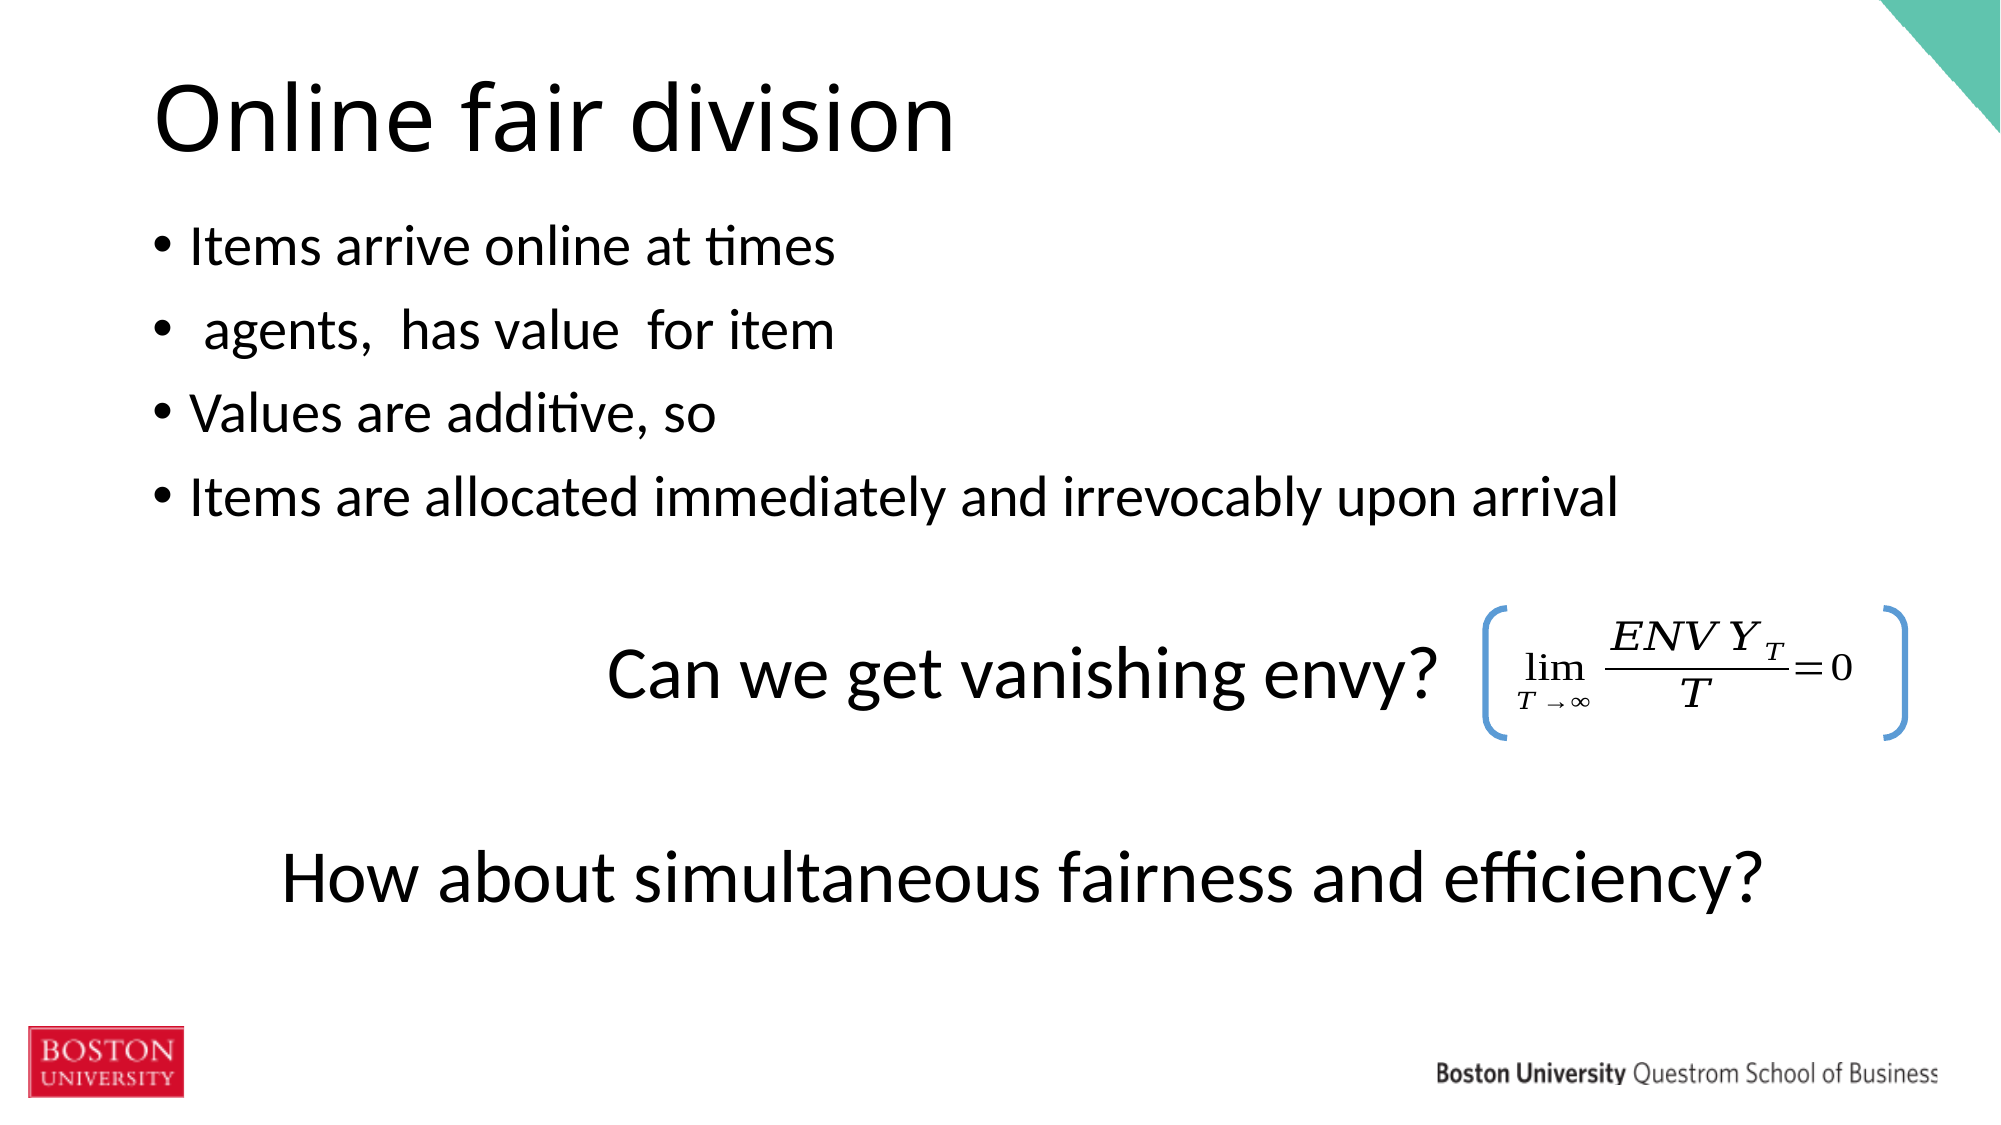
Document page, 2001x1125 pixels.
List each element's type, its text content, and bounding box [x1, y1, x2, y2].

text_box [1485, 608, 1906, 738]
title Online fair division [137, 59, 1863, 185]
picture [1821, 0, 2001, 159]
